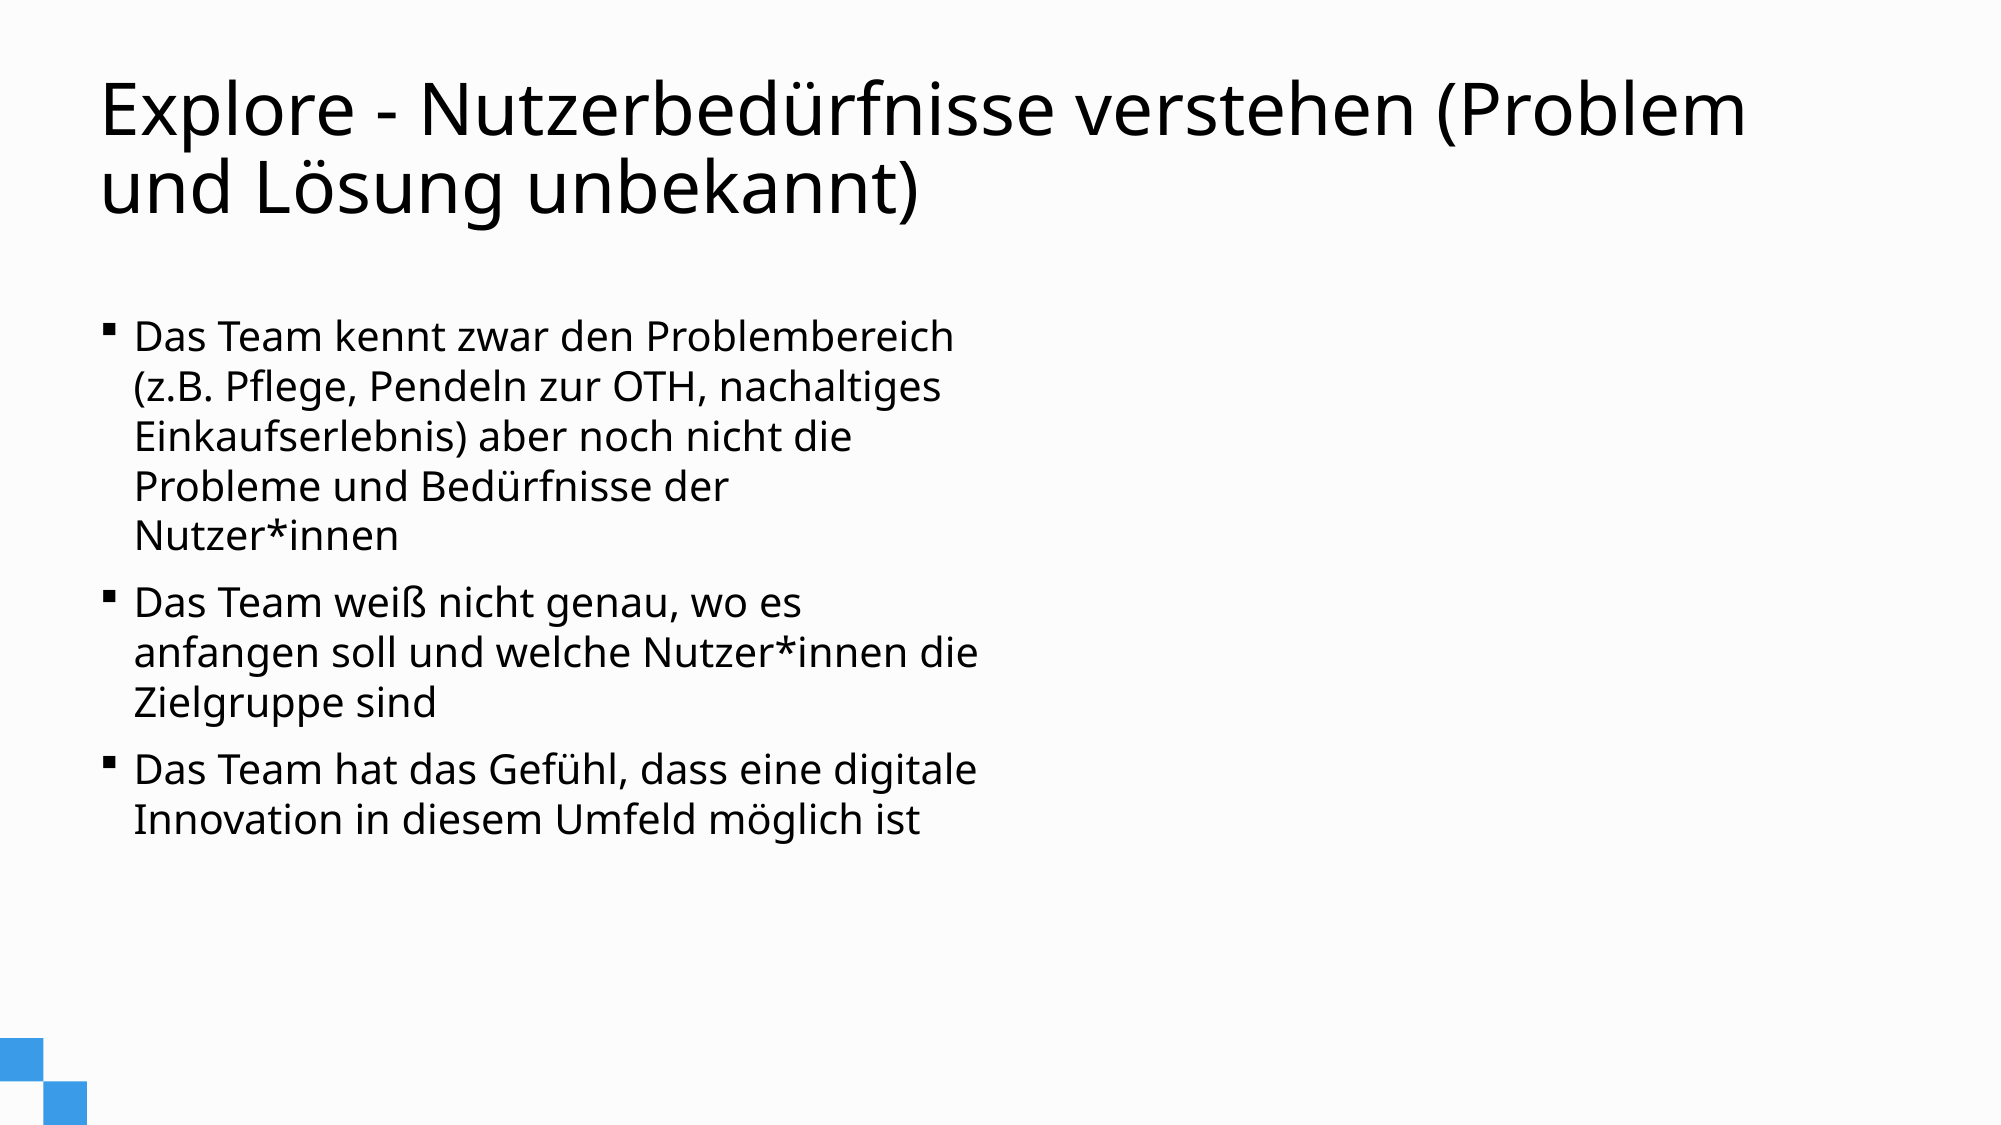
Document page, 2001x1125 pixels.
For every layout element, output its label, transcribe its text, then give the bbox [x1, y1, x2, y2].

list Das Team kennt zwar den Problembereich (z.B. Pflege, Pendeln zur OTH, nachaltiges Einkaufserlebnis) aber noch nicht die Probleme und Bedürfnisse der Nutzer*innen Das Team weiß nicht genau, wo es anfangen soll und welche Nutzer*innen die Zielgruppe sind Das Team hat das Gefühl, dass eine digitale Innovation in diesem Umfeld möglich ist [84, 302, 1000, 897]
title Explore - Nutzerbedürfnisse verstehen (Problem und Lösung unbekannt) [84, 64, 1810, 132]
